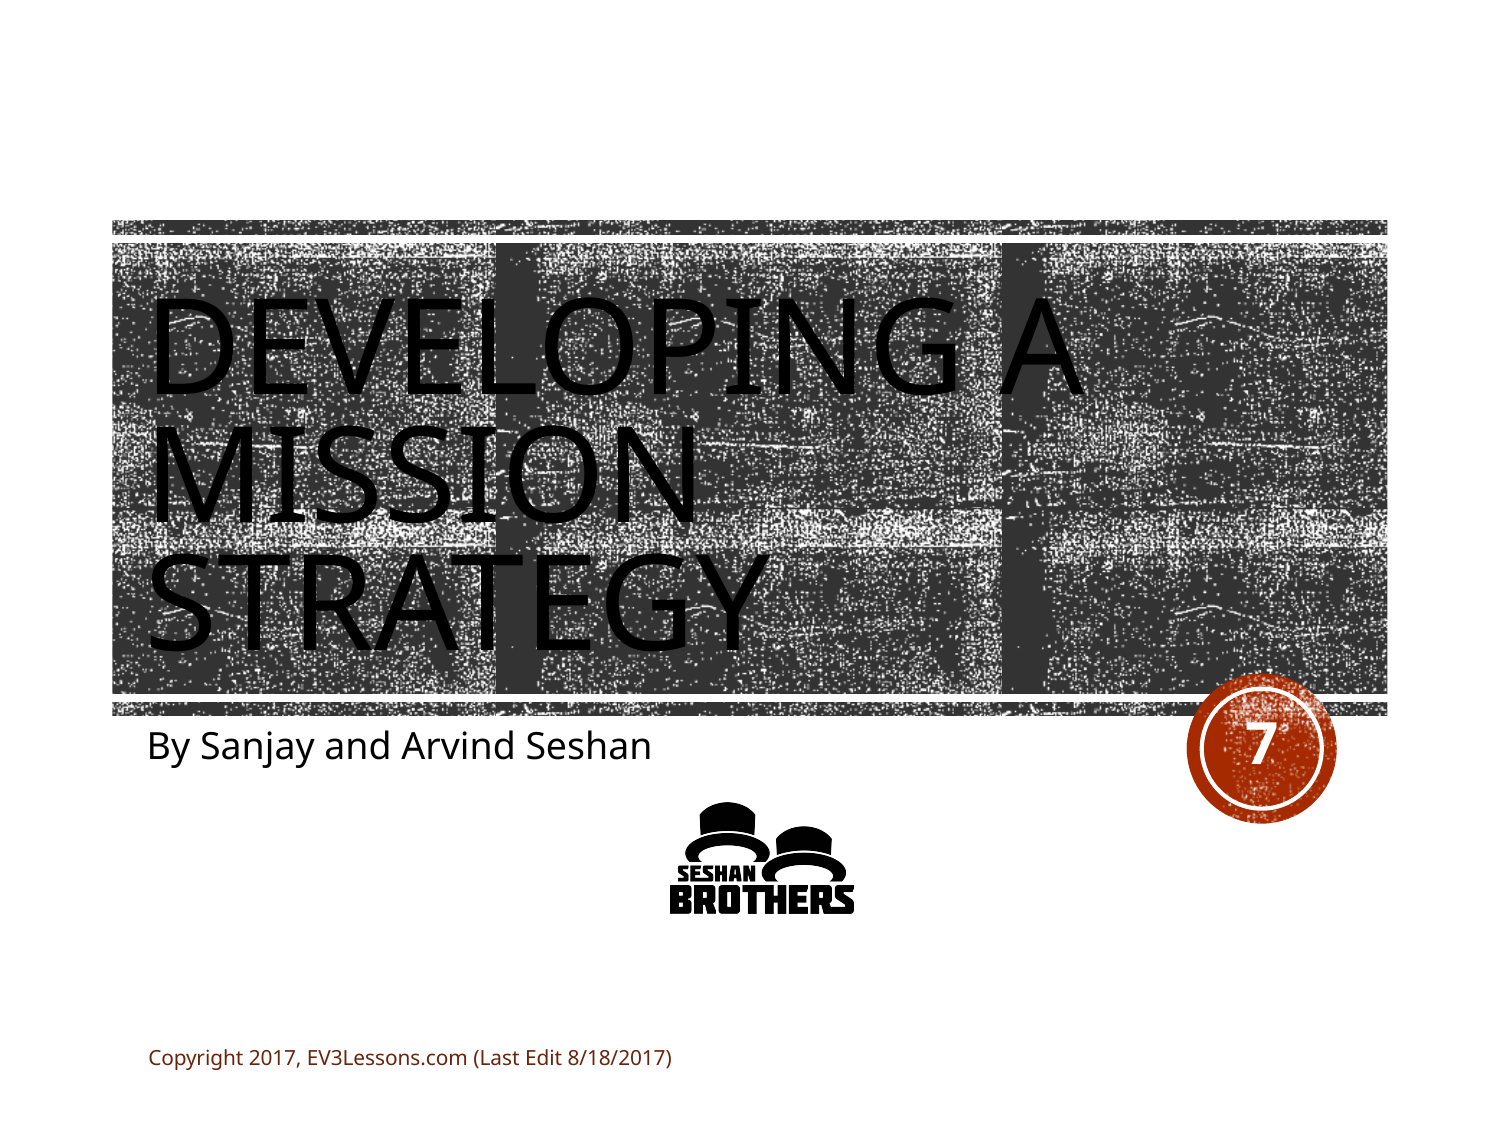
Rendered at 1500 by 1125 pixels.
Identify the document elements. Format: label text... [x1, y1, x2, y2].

title Developing a Mission Strategy [129, 234, 1375, 733]
picture [670, 802, 854, 914]
subtitle By Sanjay and Arvind Seshan [131, 720, 1103, 896]
slide_number 7 [1188, 693, 1336, 799]
footer Copyright 2017, EV3Lessons.com (Last Edit 8/18/2017) [133, 1028, 912, 1089]
